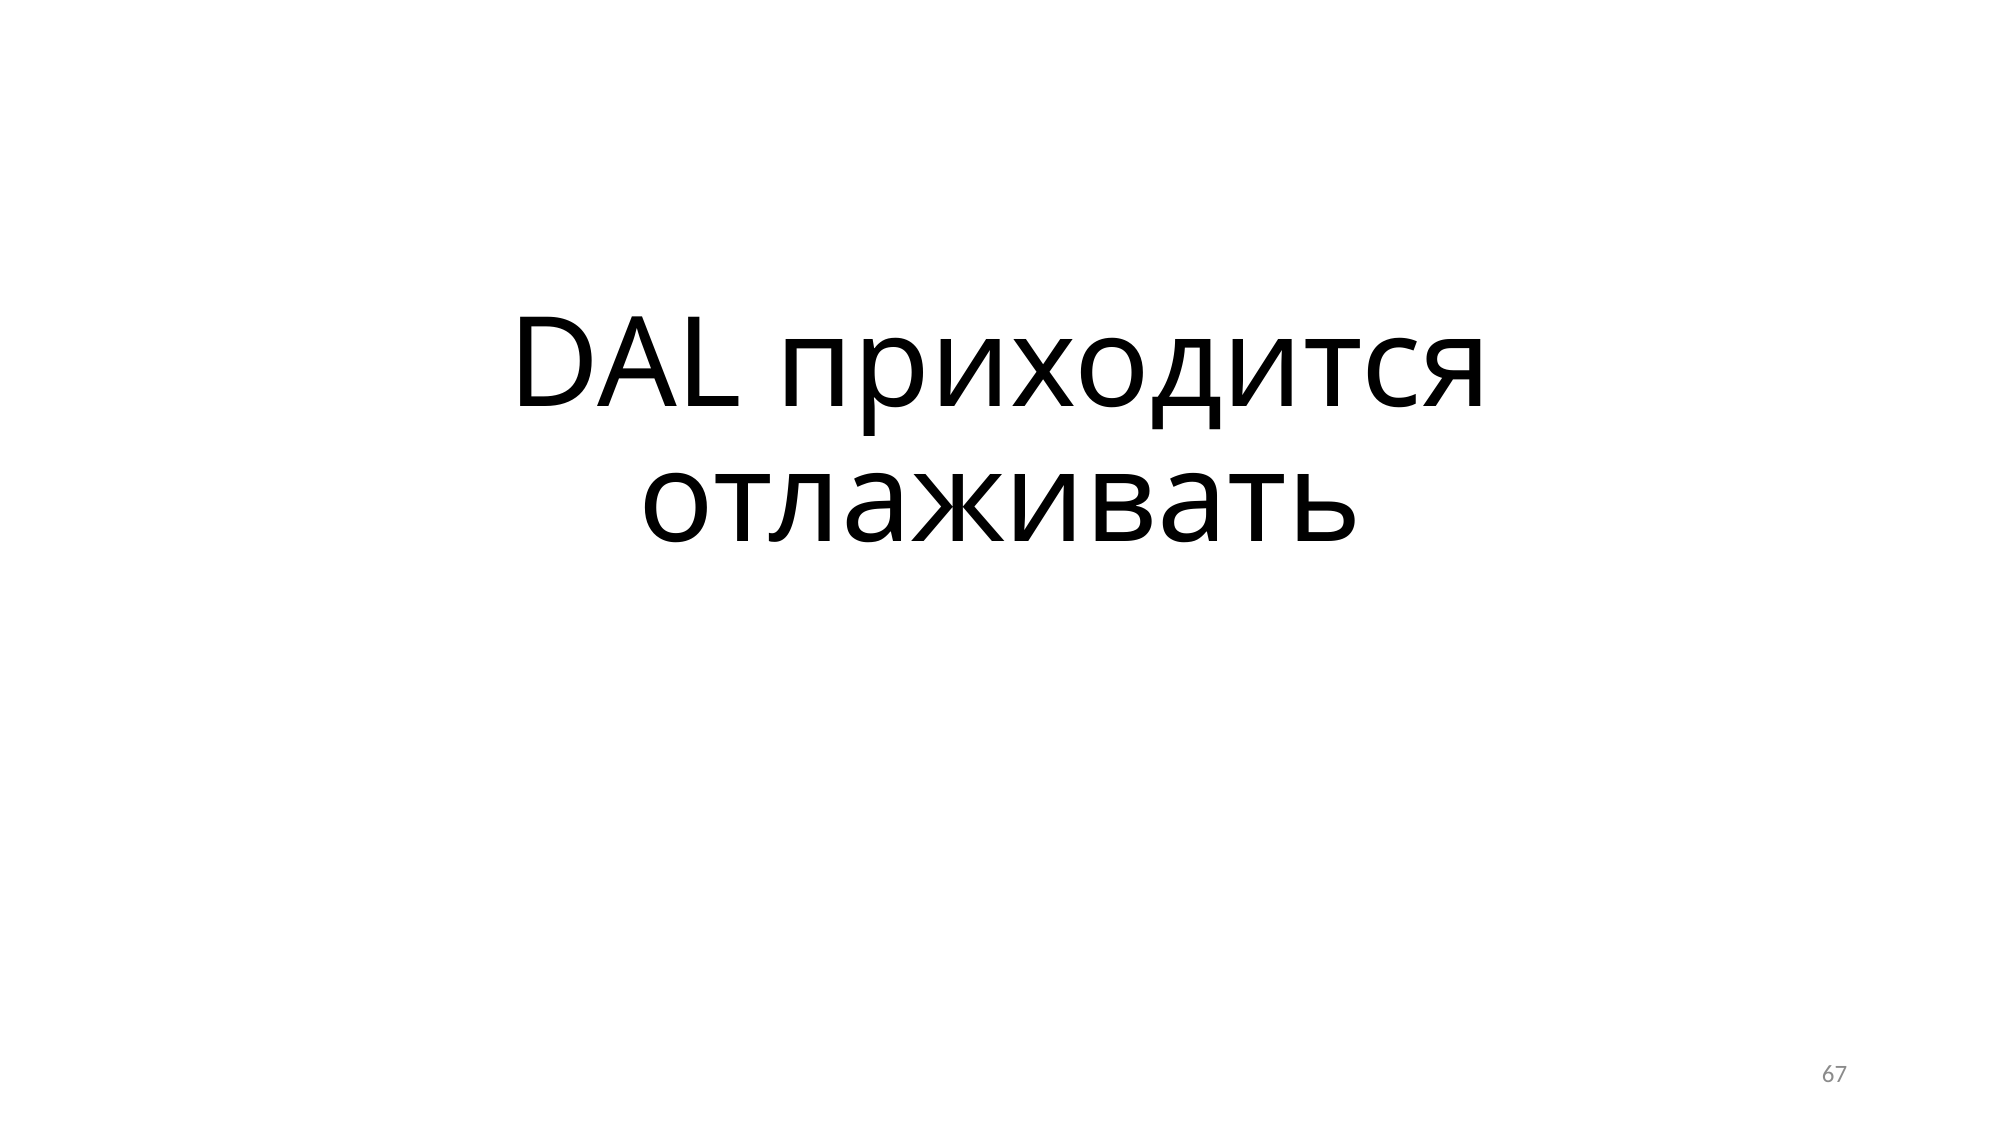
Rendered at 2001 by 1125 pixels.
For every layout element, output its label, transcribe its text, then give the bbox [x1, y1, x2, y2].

slide_number 67 [1412, 1042, 1863, 1103]
title DAL приходится отлаживать [249, 184, 1750, 576]
